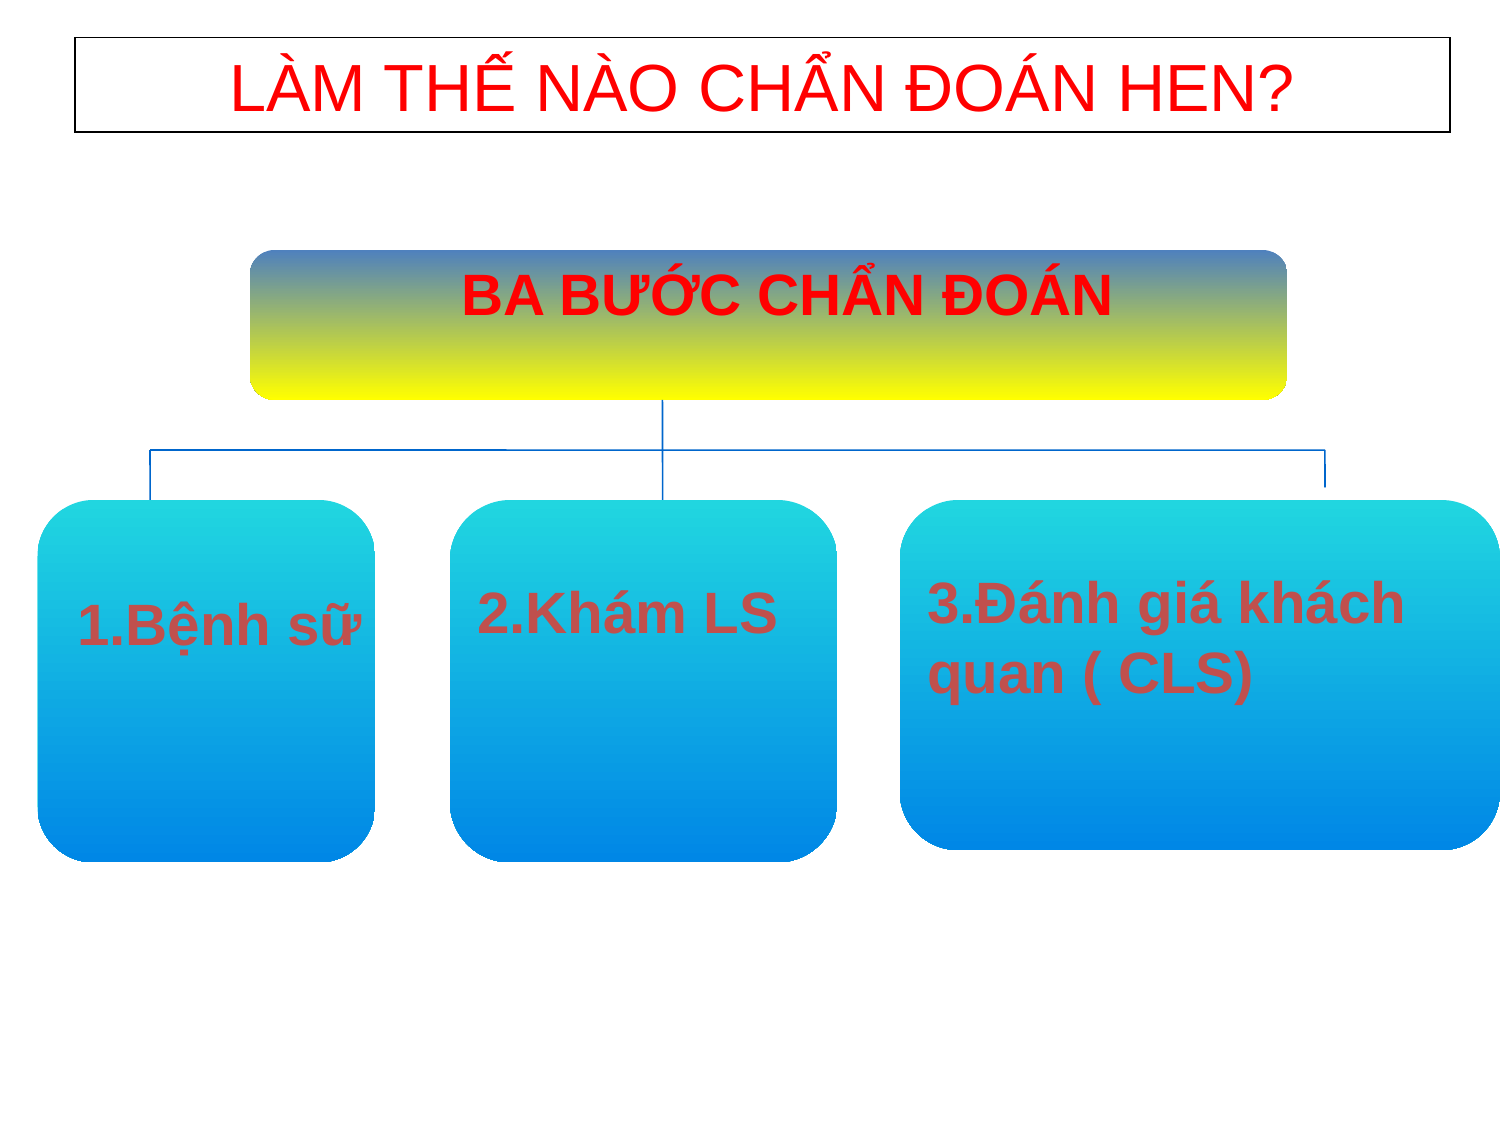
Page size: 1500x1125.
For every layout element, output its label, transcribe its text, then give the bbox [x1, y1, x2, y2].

text_box 3.Đánh giá khách quan ( CLS) [912, 487, 1500, 783]
text_box 1.Bệnh sữ [62, 500, 425, 778]
text_box [899, 522, 1500, 851]
text_box BA BƯỚC CHẨN ĐOÁN [299, 249, 1275, 335]
text_box 2.Khám LS [462, 487, 875, 653]
text_box [249, 249, 1288, 400]
text_box [37, 509, 376, 863]
text_box [449, 524, 838, 863]
text_box LÀM THẾ NÀO CHẨN ĐOÁN HEN? [75, 37, 1450, 133]
